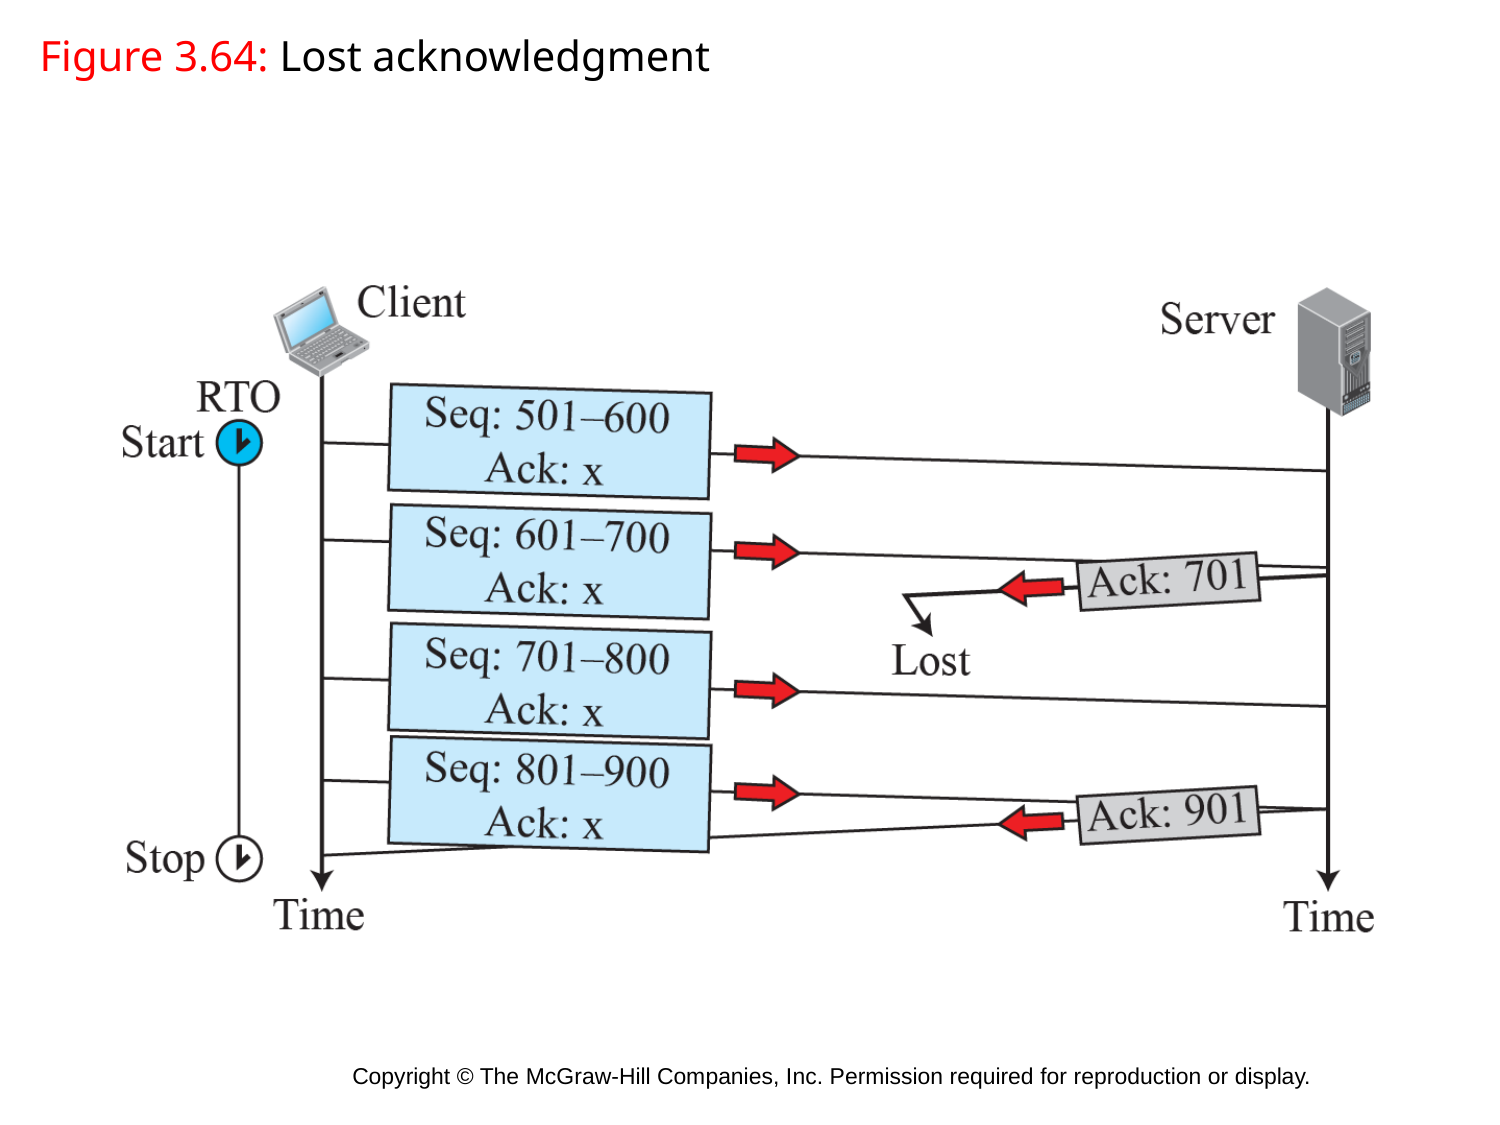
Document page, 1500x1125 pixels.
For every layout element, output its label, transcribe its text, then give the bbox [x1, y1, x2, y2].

text_box Figure 3.64: Lost acknowledgment [24, 22, 1363, 87]
picture [119, 280, 1376, 946]
